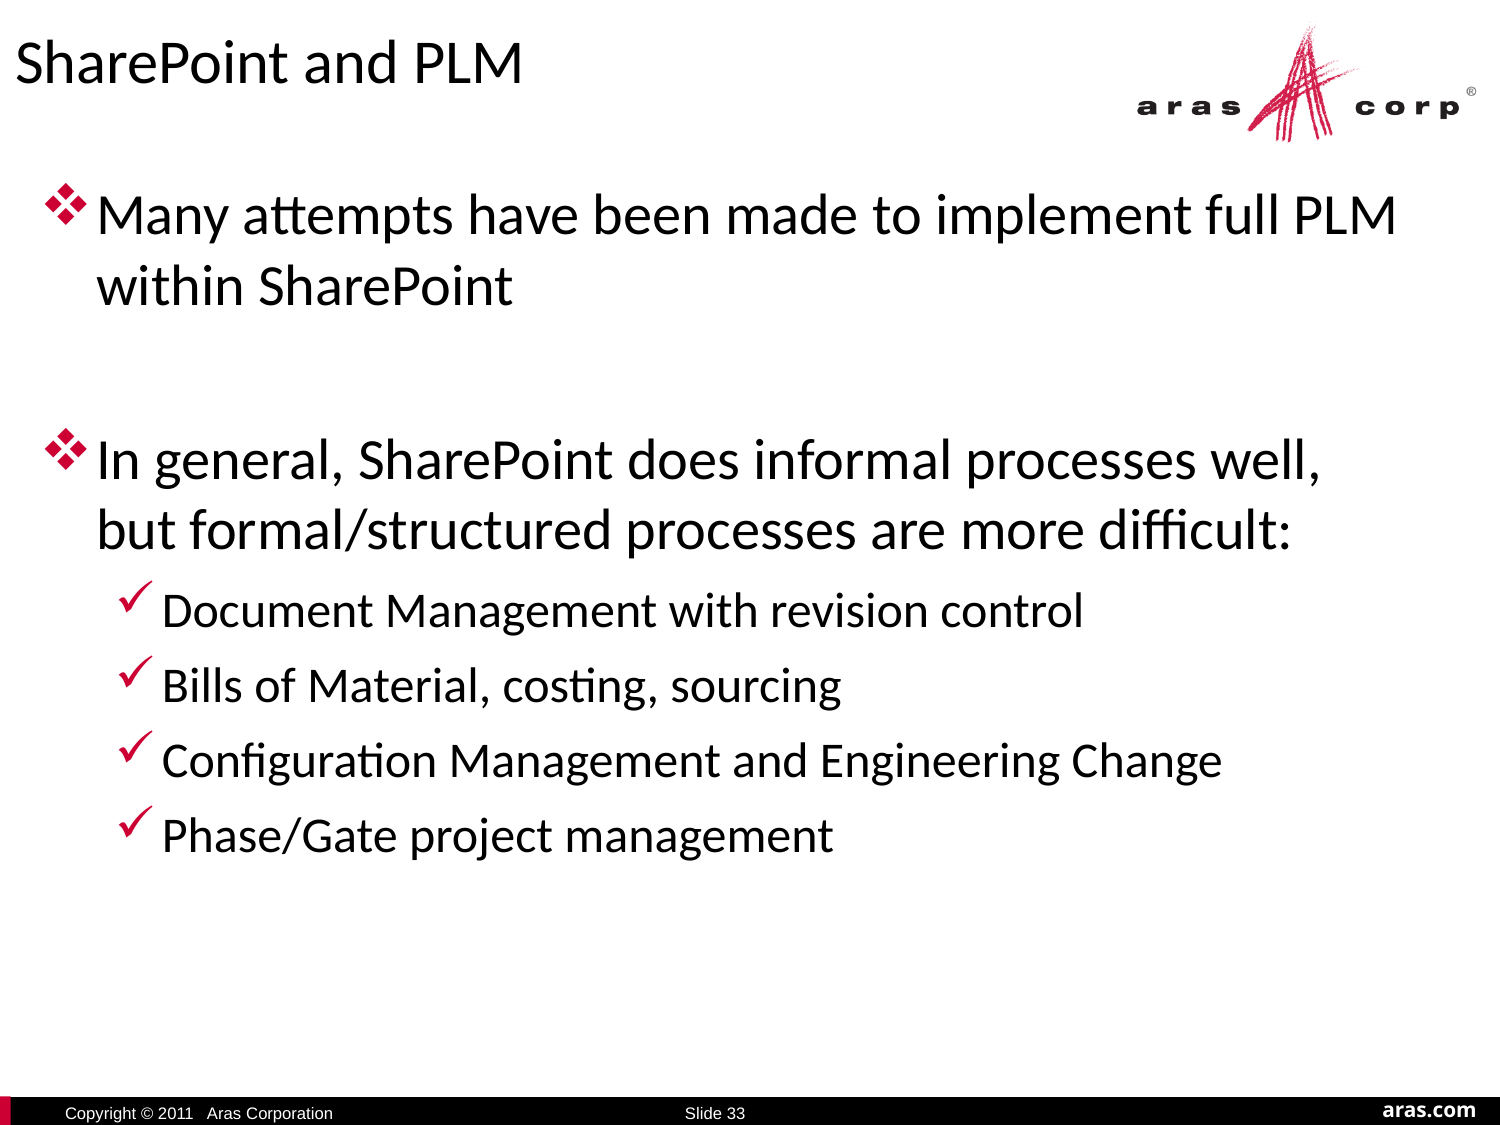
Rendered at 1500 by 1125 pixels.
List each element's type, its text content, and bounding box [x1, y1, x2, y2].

title SharePoint and PLM [0, 0, 1140, 128]
slide_number Slide 33 [684, 1102, 998, 1125]
list ​Many attempts have been made to implement full PLM within SharePoint In general, SharePoint does informal processes well, but formal/structured processes are more difficult: Document Management with revision control Bills of Material, costing, sourcing Configuration Management and Engineering Change Phase/Gate project management [24, 168, 1419, 1055]
picture [1128, 2, 1488, 155]
